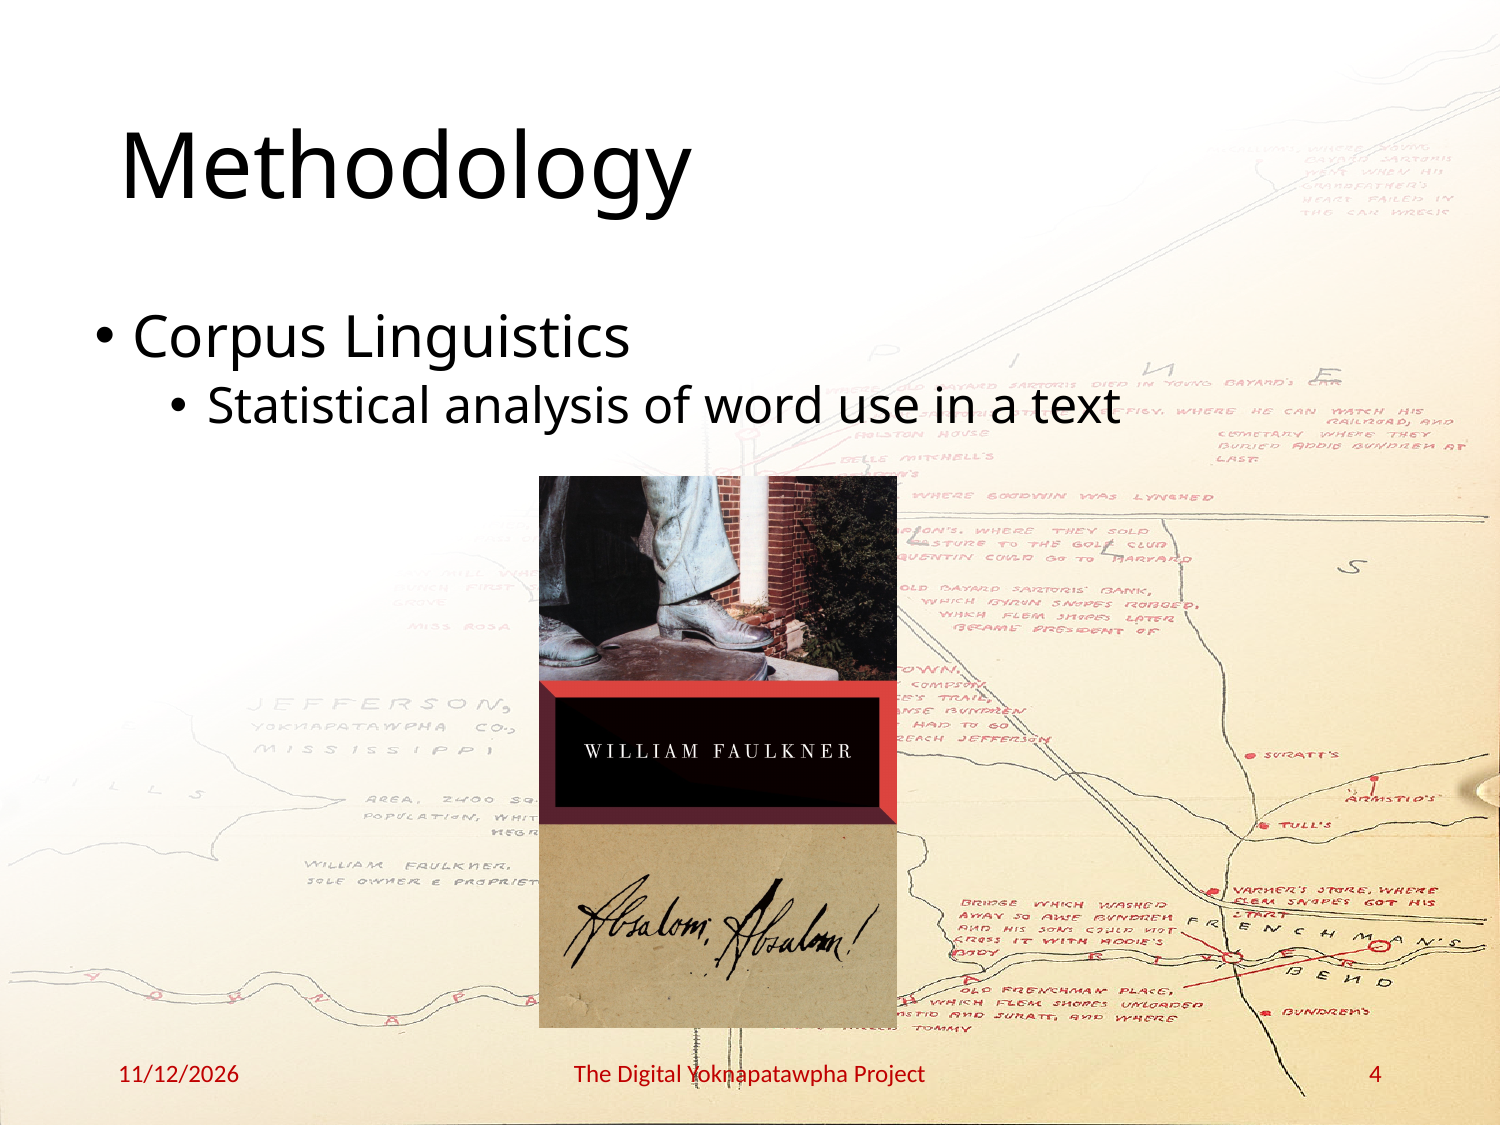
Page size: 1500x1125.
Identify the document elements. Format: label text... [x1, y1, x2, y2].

footer The Digital Yoknapatawpha Project [496, 1042, 1004, 1103]
slide_number 05-May-21 [103, 1042, 441, 1103]
slide_number 4 [1059, 1042, 1397, 1103]
title Methodology [103, 59, 1397, 278]
list Corpus Linguistics Statistical analysis of word use in a text [79, 299, 1397, 1014]
picture [0, 0, 1500, 1125]
